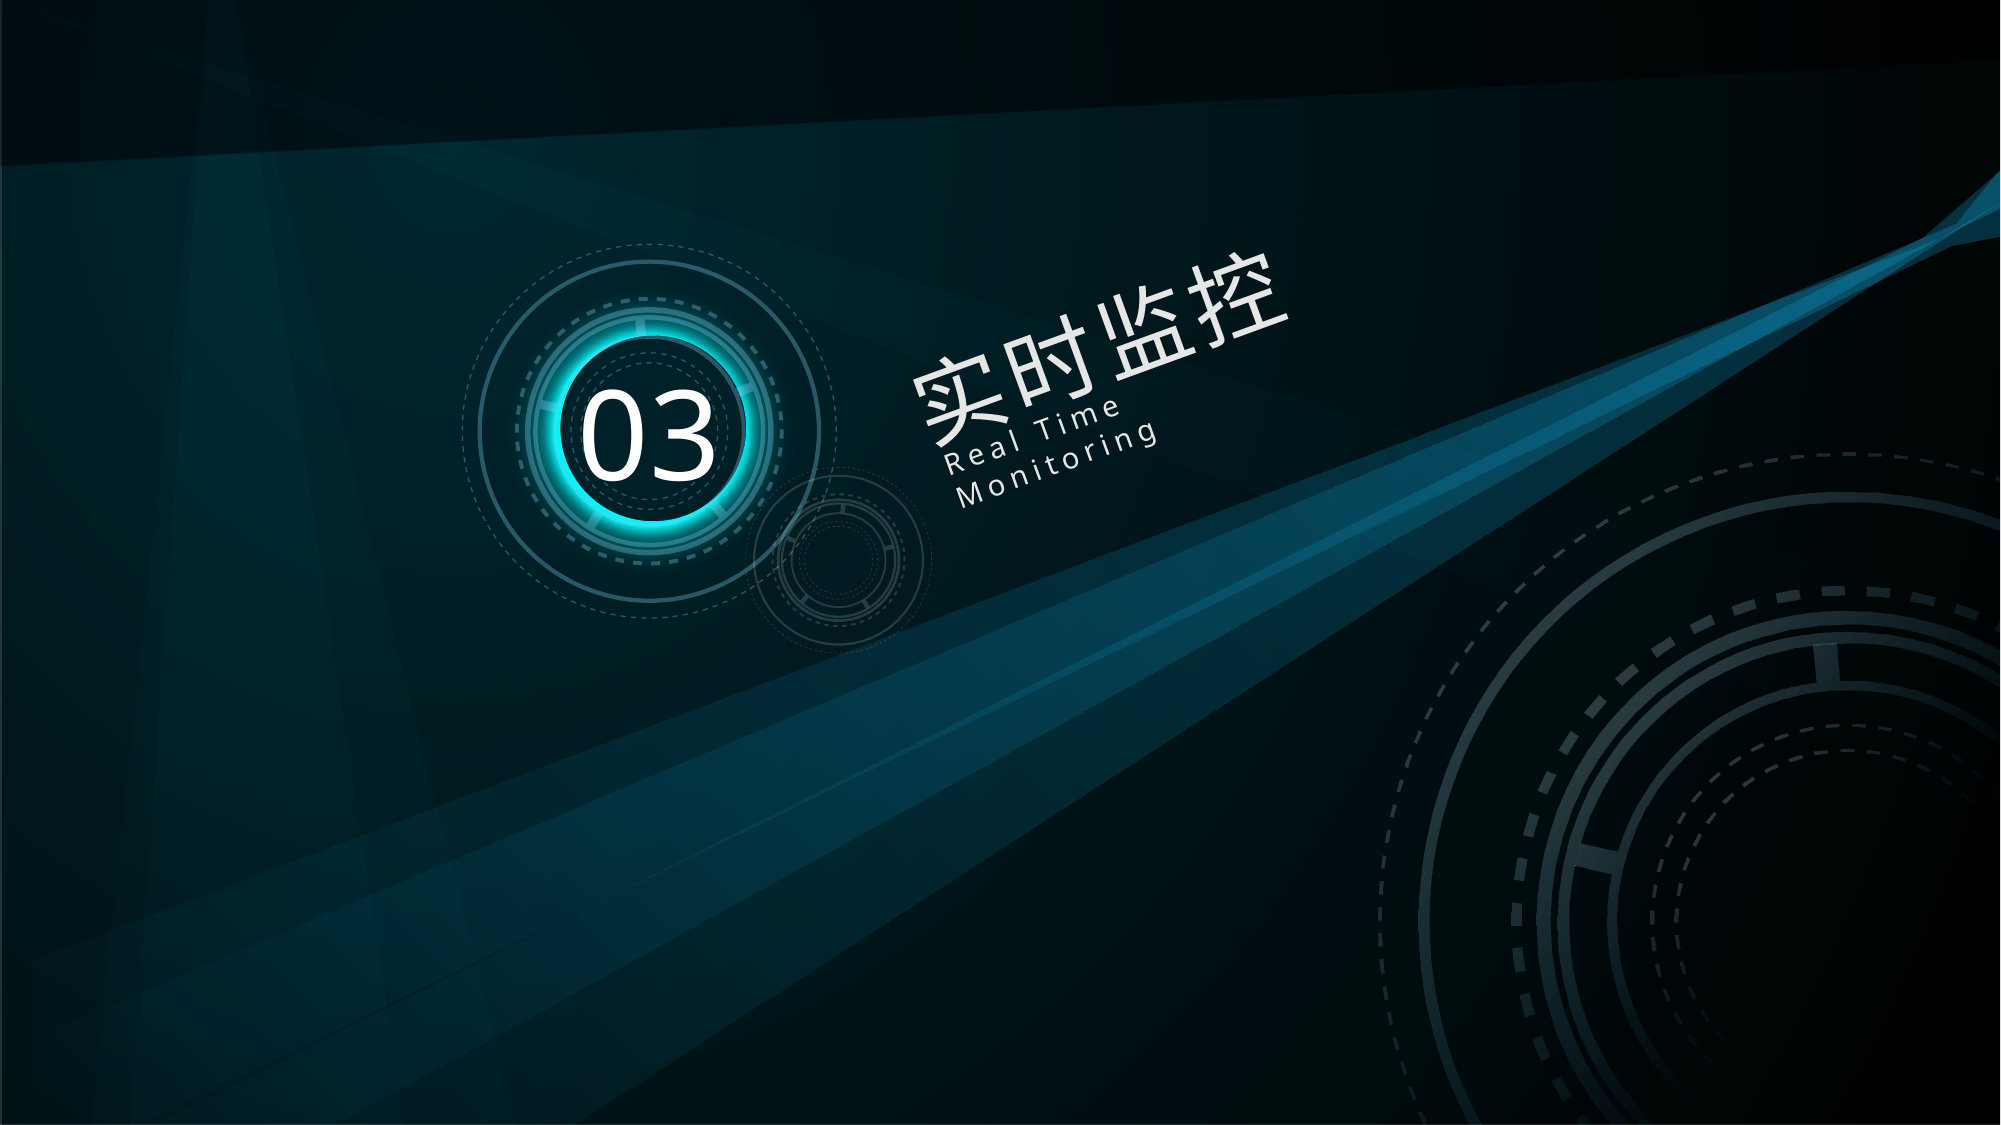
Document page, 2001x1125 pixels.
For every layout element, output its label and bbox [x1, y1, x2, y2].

text_box [33, 50, 2000, 1125]
text_box [741, 466, 936, 654]
picture [0, 0, 2001, 1125]
text_box [1360, 452, 2000, 1125]
